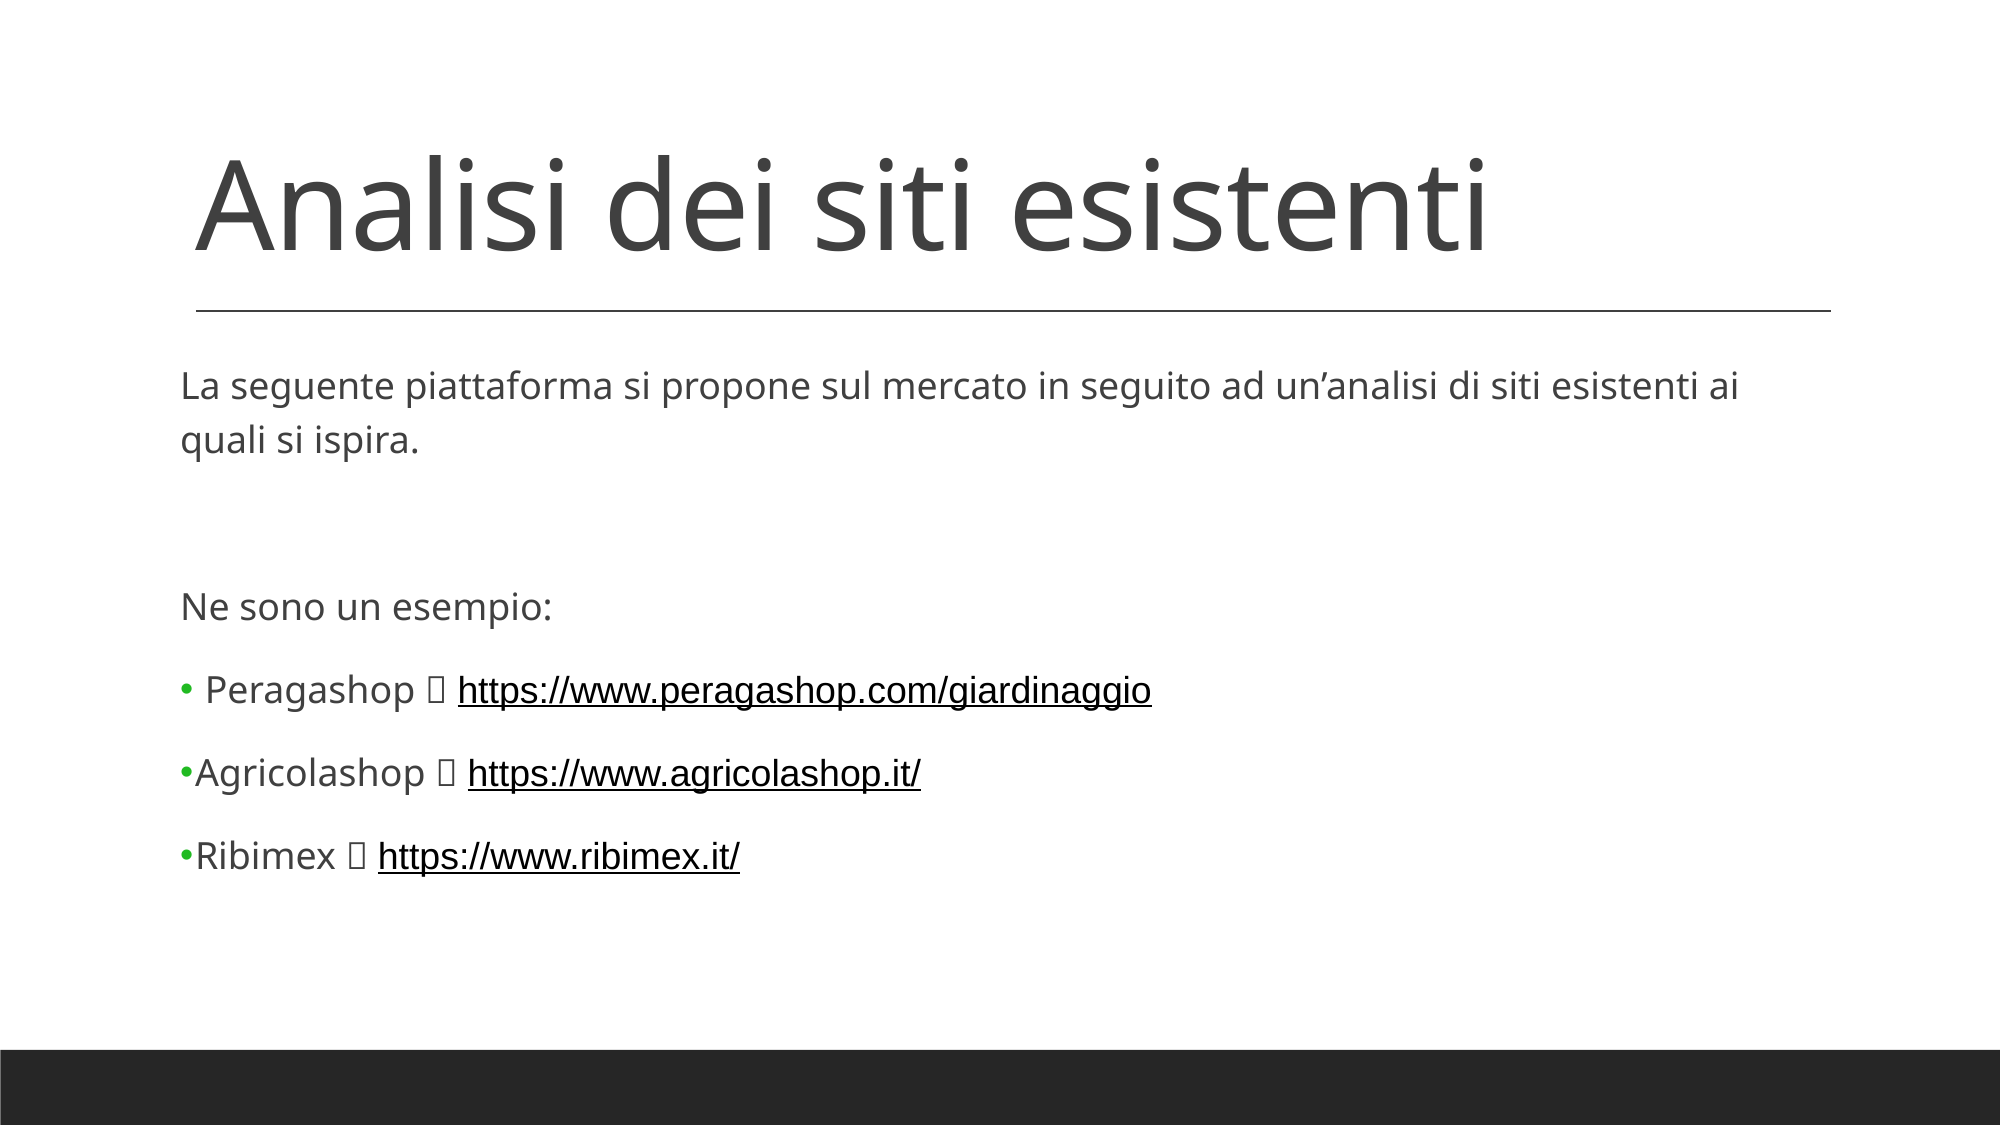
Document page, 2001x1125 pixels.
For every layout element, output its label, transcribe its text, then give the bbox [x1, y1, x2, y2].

title Analisi dei siti esistenti [180, 47, 1830, 285]
list La seguente piattaforma si propone sul mercato in seguito ad un’analisi di siti esistenti ai quali si ispira. Ne sono un esempio: Peragashop  https://www.peragashop.com/giardinaggio Agricolashop  https://www.agricolashop.it/ Ribimex  https://www.ribimex.it/ [180, 345, 1830, 963]
